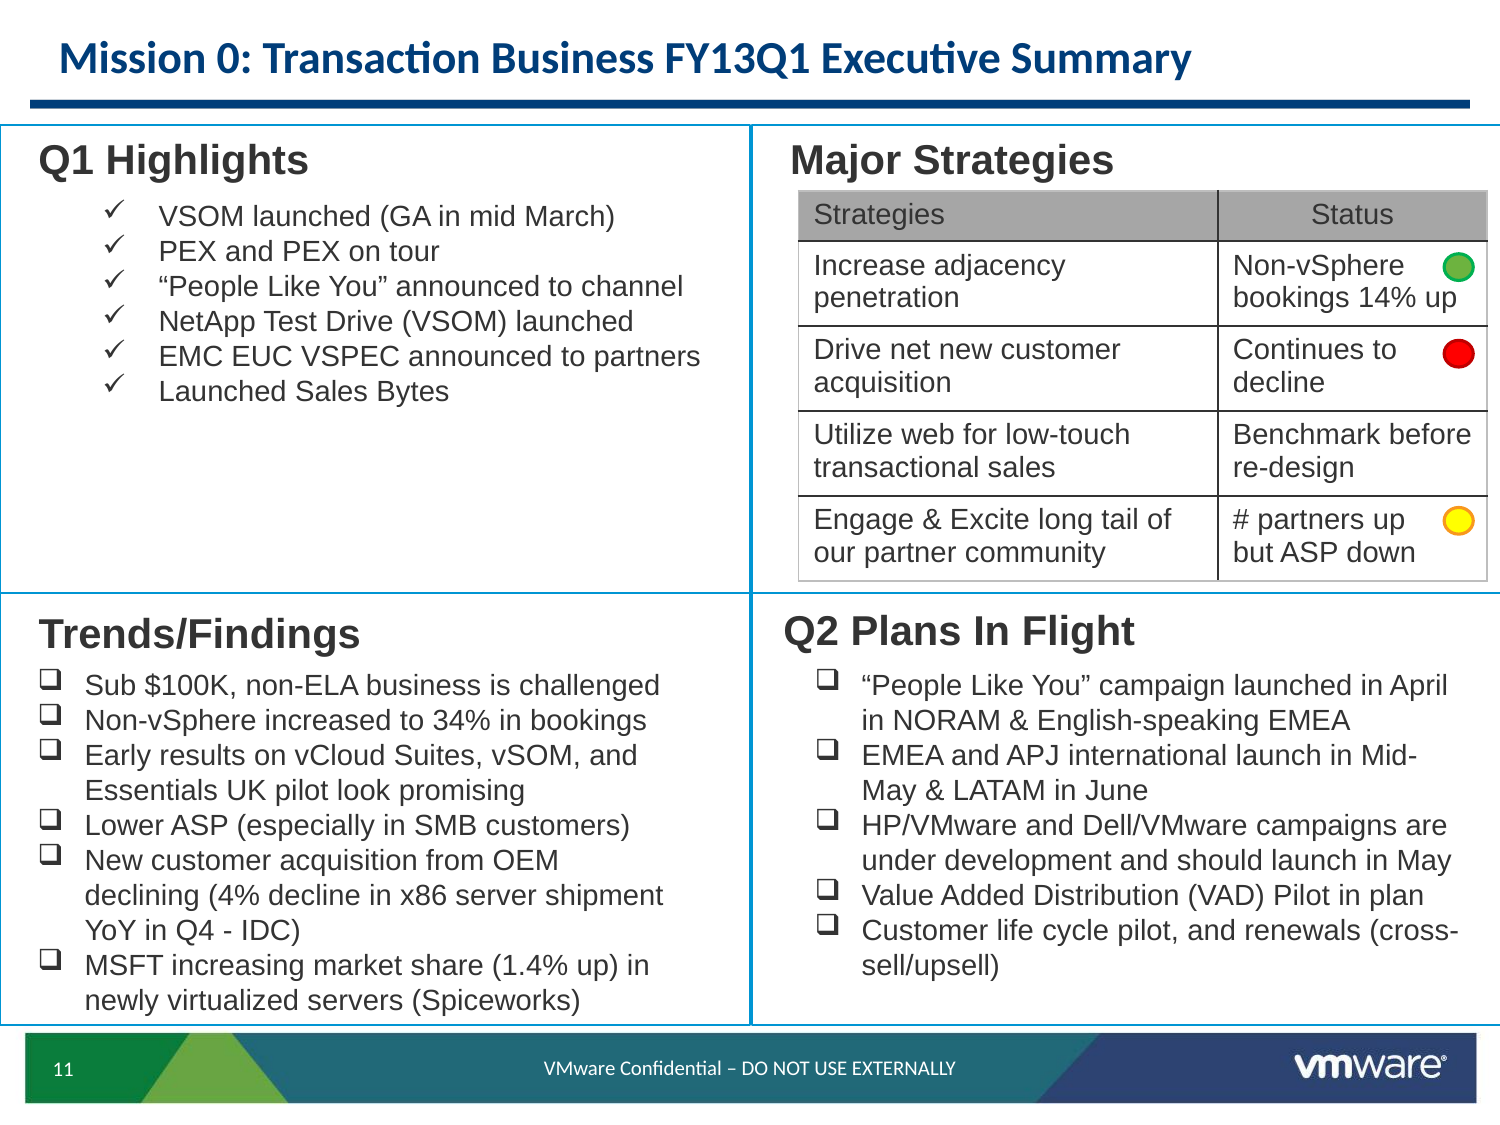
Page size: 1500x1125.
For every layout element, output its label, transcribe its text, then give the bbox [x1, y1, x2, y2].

text_box [752, 124, 1500, 593]
table_cell Engage & Excite long tail of our partner community [799, 497, 1217, 580]
table_cell Utilize web for low-touch transactional sales [799, 412, 1217, 495]
text_box [0, 124, 750, 593]
text_box [1444, 253, 1474, 281]
text_box [1444, 340, 1474, 368]
text_box [0, 593, 750, 1025]
text_box [1444, 507, 1474, 535]
table_cell Continues to decline [1219, 327, 1486, 410]
title Mission 0: Transaction Business FY13Q1 Executive Summary [58, 27, 1452, 84]
text_box Major Strategies [775, 125, 1130, 190]
text_box [752, 593, 1500, 1025]
table_cell Benchmark before re-design [1219, 412, 1486, 495]
table_header Status [1219, 192, 1486, 240]
table_cell Increase adjacency penetration [799, 242, 1217, 325]
text_box Sub $100K, non-ELA business is challenged Non-vSphere increased to 34% in bookings Early results on vCloud Suites, vSOM, and Essentials UK pilot look promising Lower ASP (especially in SMB customers) New customer acquisition from OEM declining (4% decline in x86 server shipment YoY in Q4 - IDC) MSFT increasing market share (1.4% up) in newly virtualized servers (Spiceworks) [22, 1025, 688, 1094]
table_cell # partners up but ASP down [1219, 497, 1486, 580]
picture [0, 1027, 1500, 1125]
table_header Strategies [799, 192, 1217, 240]
table_cell Non-vSphere bookings 14% up [1219, 242, 1486, 325]
table_cell Drive net new customer acquisition [799, 327, 1217, 410]
picture [0, 0, 1500, 123]
